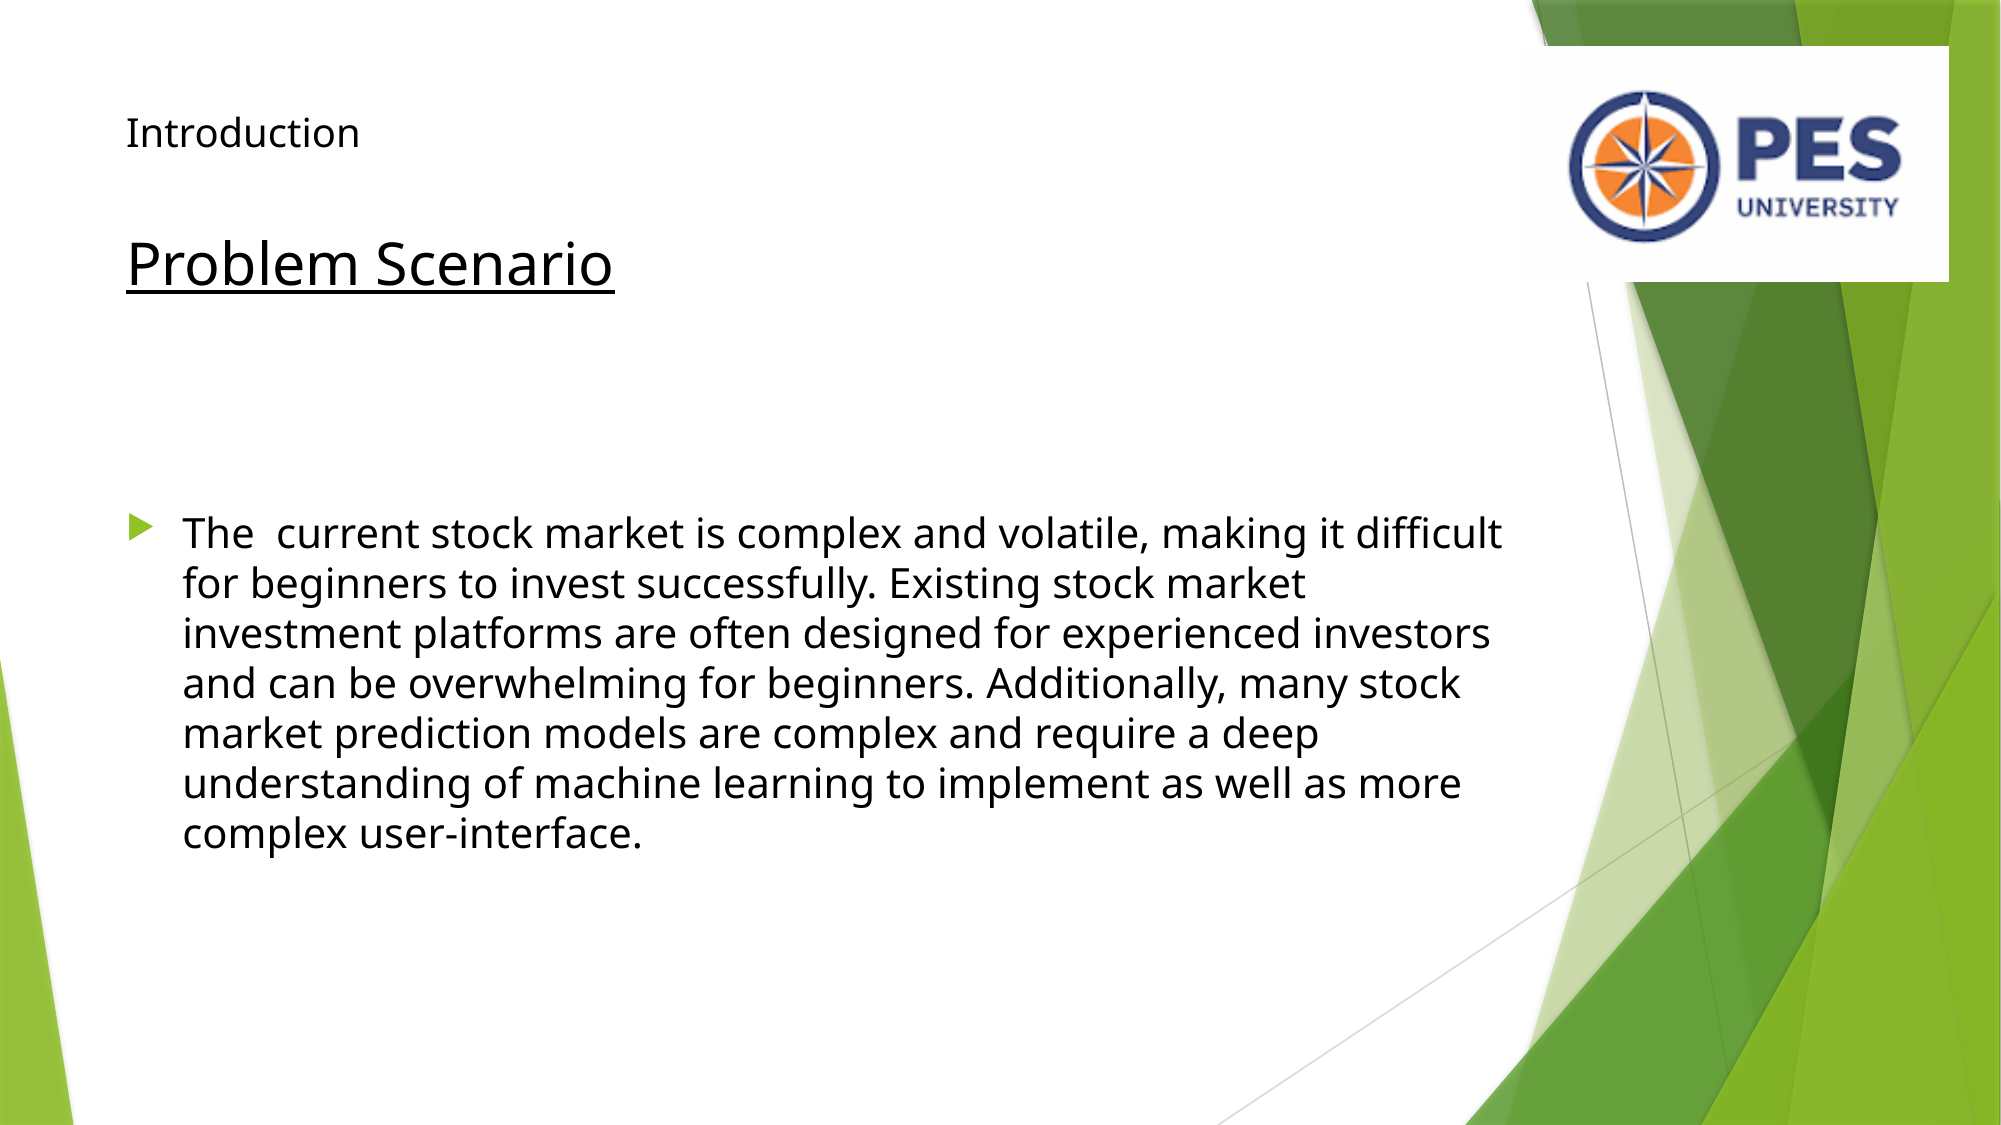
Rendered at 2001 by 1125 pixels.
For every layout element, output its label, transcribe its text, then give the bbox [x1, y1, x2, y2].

picture [1521, 45, 1950, 283]
title Introduction Problem Scenario [111, 99, 1522, 307]
list The current stock market is complex and volatile, making it difficult for beginners to invest successfully. Existing stock market investment platforms are often designed for experienced investors and can be overwhelming for beginners. Additionally, many stock market prediction models are complex and require a deep understanding of machine learning to implement as well as more complex user-interface. [111, 418, 1522, 776]
